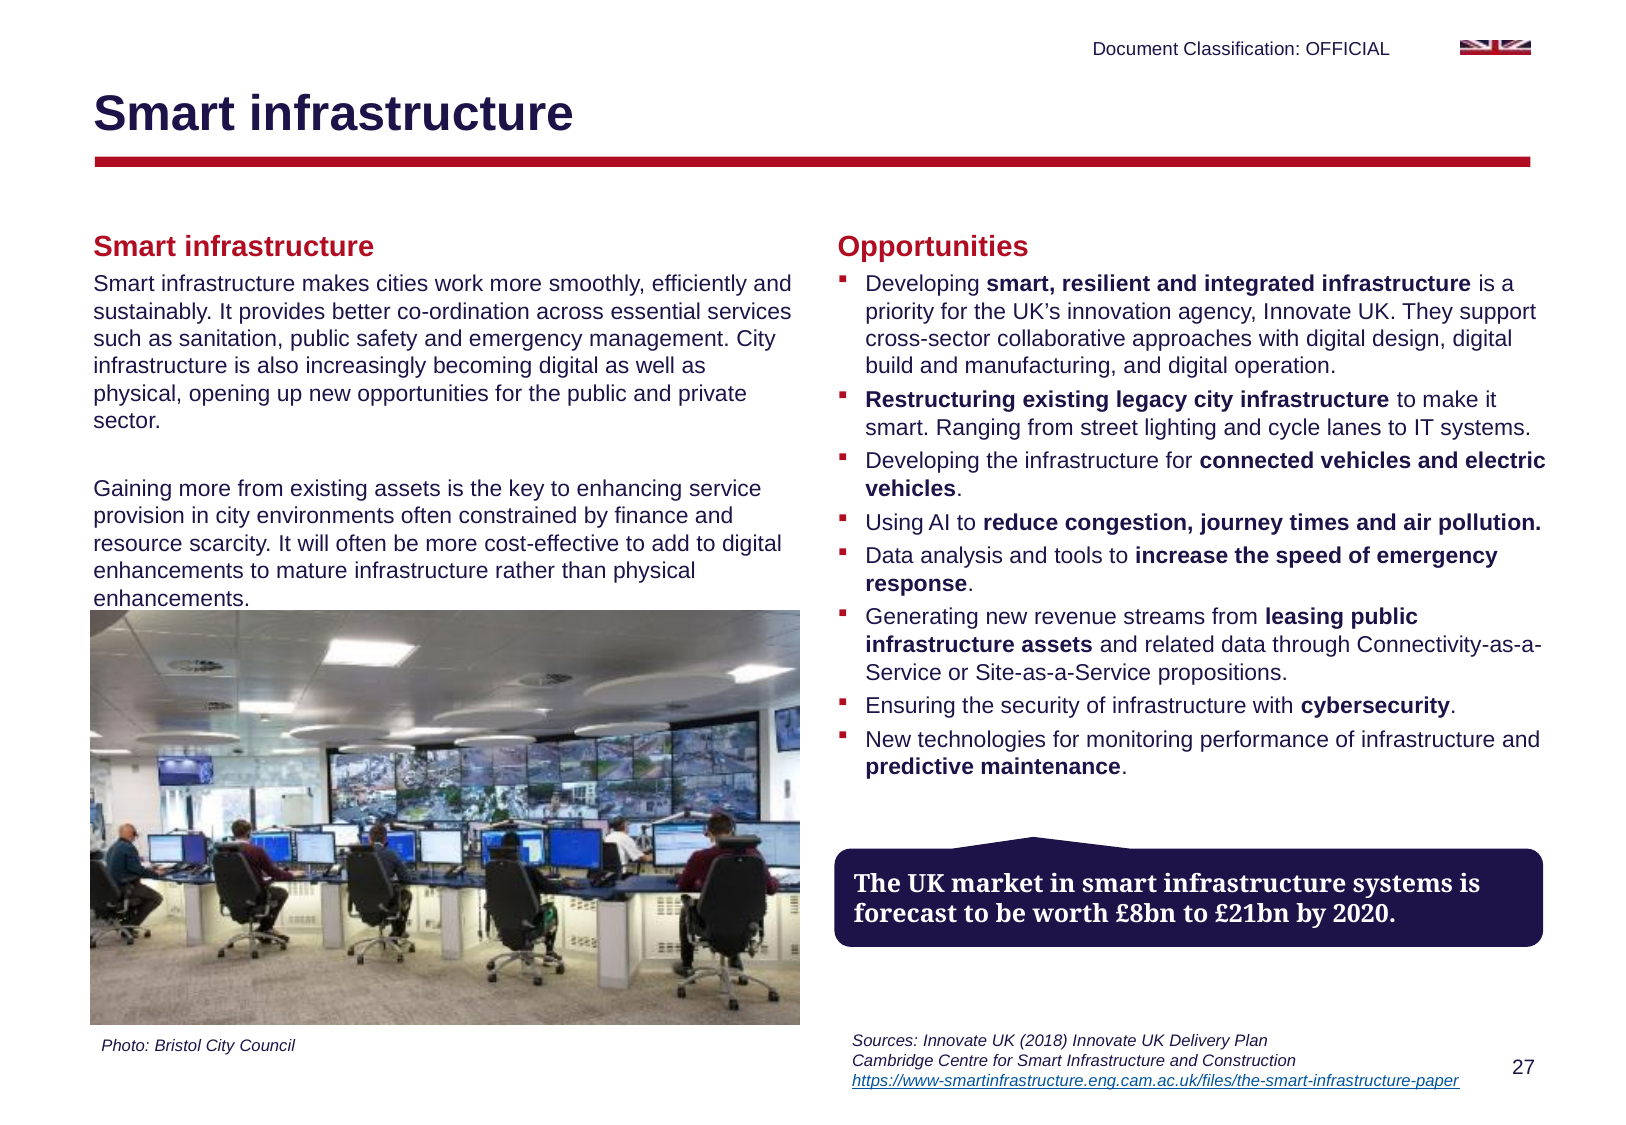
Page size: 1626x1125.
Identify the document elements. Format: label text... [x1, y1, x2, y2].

list Opportunities Developing smart, resilient and integrated infrastructure is a priority for the UK’s innovation agency, Innovate UK. They support cross-sector collaborative approaches with digital design, digital build and manufacturing, and digital operation. Restructuring existing legacy city infrastructure to make it smart. Ranging from street lighting and cycle lanes to IT systems. Developing the infrastructure for connected vehicles and electric vehicles. Using AI to reduce congestion, journey times and air pollution. Data analysis and tools to increase the speed of emergency response. Generating new revenue streams from leasing public infrastructure assets and related data through Connectivity-as-a-Service or Site-as-a-Service propositions. Ensuring the security of infrastructure with cybersecurity. New technologies for monitoring performance of infrastructure and predictive maintenance. [837, 220, 1547, 947]
text_box Photo: Bristol City Council [86, 1028, 311, 1082]
picture [1460, 40, 1531, 55]
list Smart infrastructure Smart infrastructure makes cities work more smoothly, efficiently and sustainably. It provides better co-ordination across essential services such as sanitation, public safety and emergency management. City infrastructure is also increasingly becoming digital as well as physical, opening up new opportunities for the public and private sector. Gaining more from existing assets is the key to enhancing service provision in city environments often constrained by finance and resource scarcity. It will often be more cost-effective to add to digital enhancements to mature infrastructure rather than physical enhancements. [93, 220, 802, 612]
title Smart infrastructure [93, 57, 1542, 164]
text_box The UK market in smart infrastructure systems is forecast to be worth £8bn to £21bn by 2020. [832, 834, 1546, 949]
picture [90, 610, 800, 1025]
text_box Sources: Innovate UK (2018) Innovate UK Delivery Plan Cambridge Centre for Smart Infrastructure and Construction https://www-smartinfrastructure.eng.cam.ac.uk/files/the-smart-infrastructure-paper [837, 1022, 1625, 1118]
